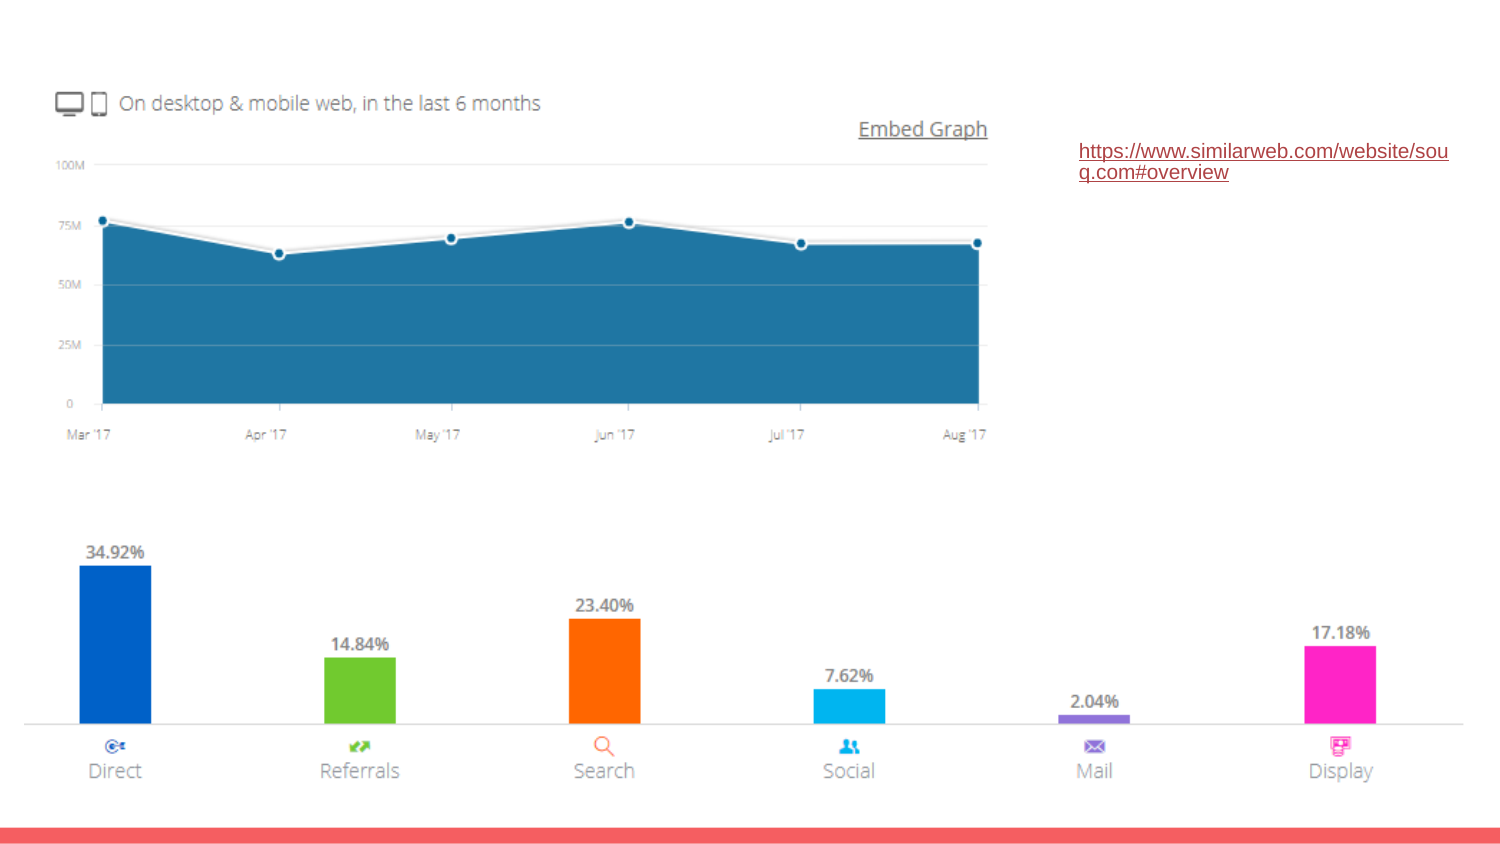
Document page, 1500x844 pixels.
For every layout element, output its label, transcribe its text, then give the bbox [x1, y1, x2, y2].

text_box Source: (https://www.similarweb.com/website/souq.com#overview ) [1064, 72, 1475, 187]
picture [24, 497, 1476, 807]
picture [24, 72, 1038, 467]
